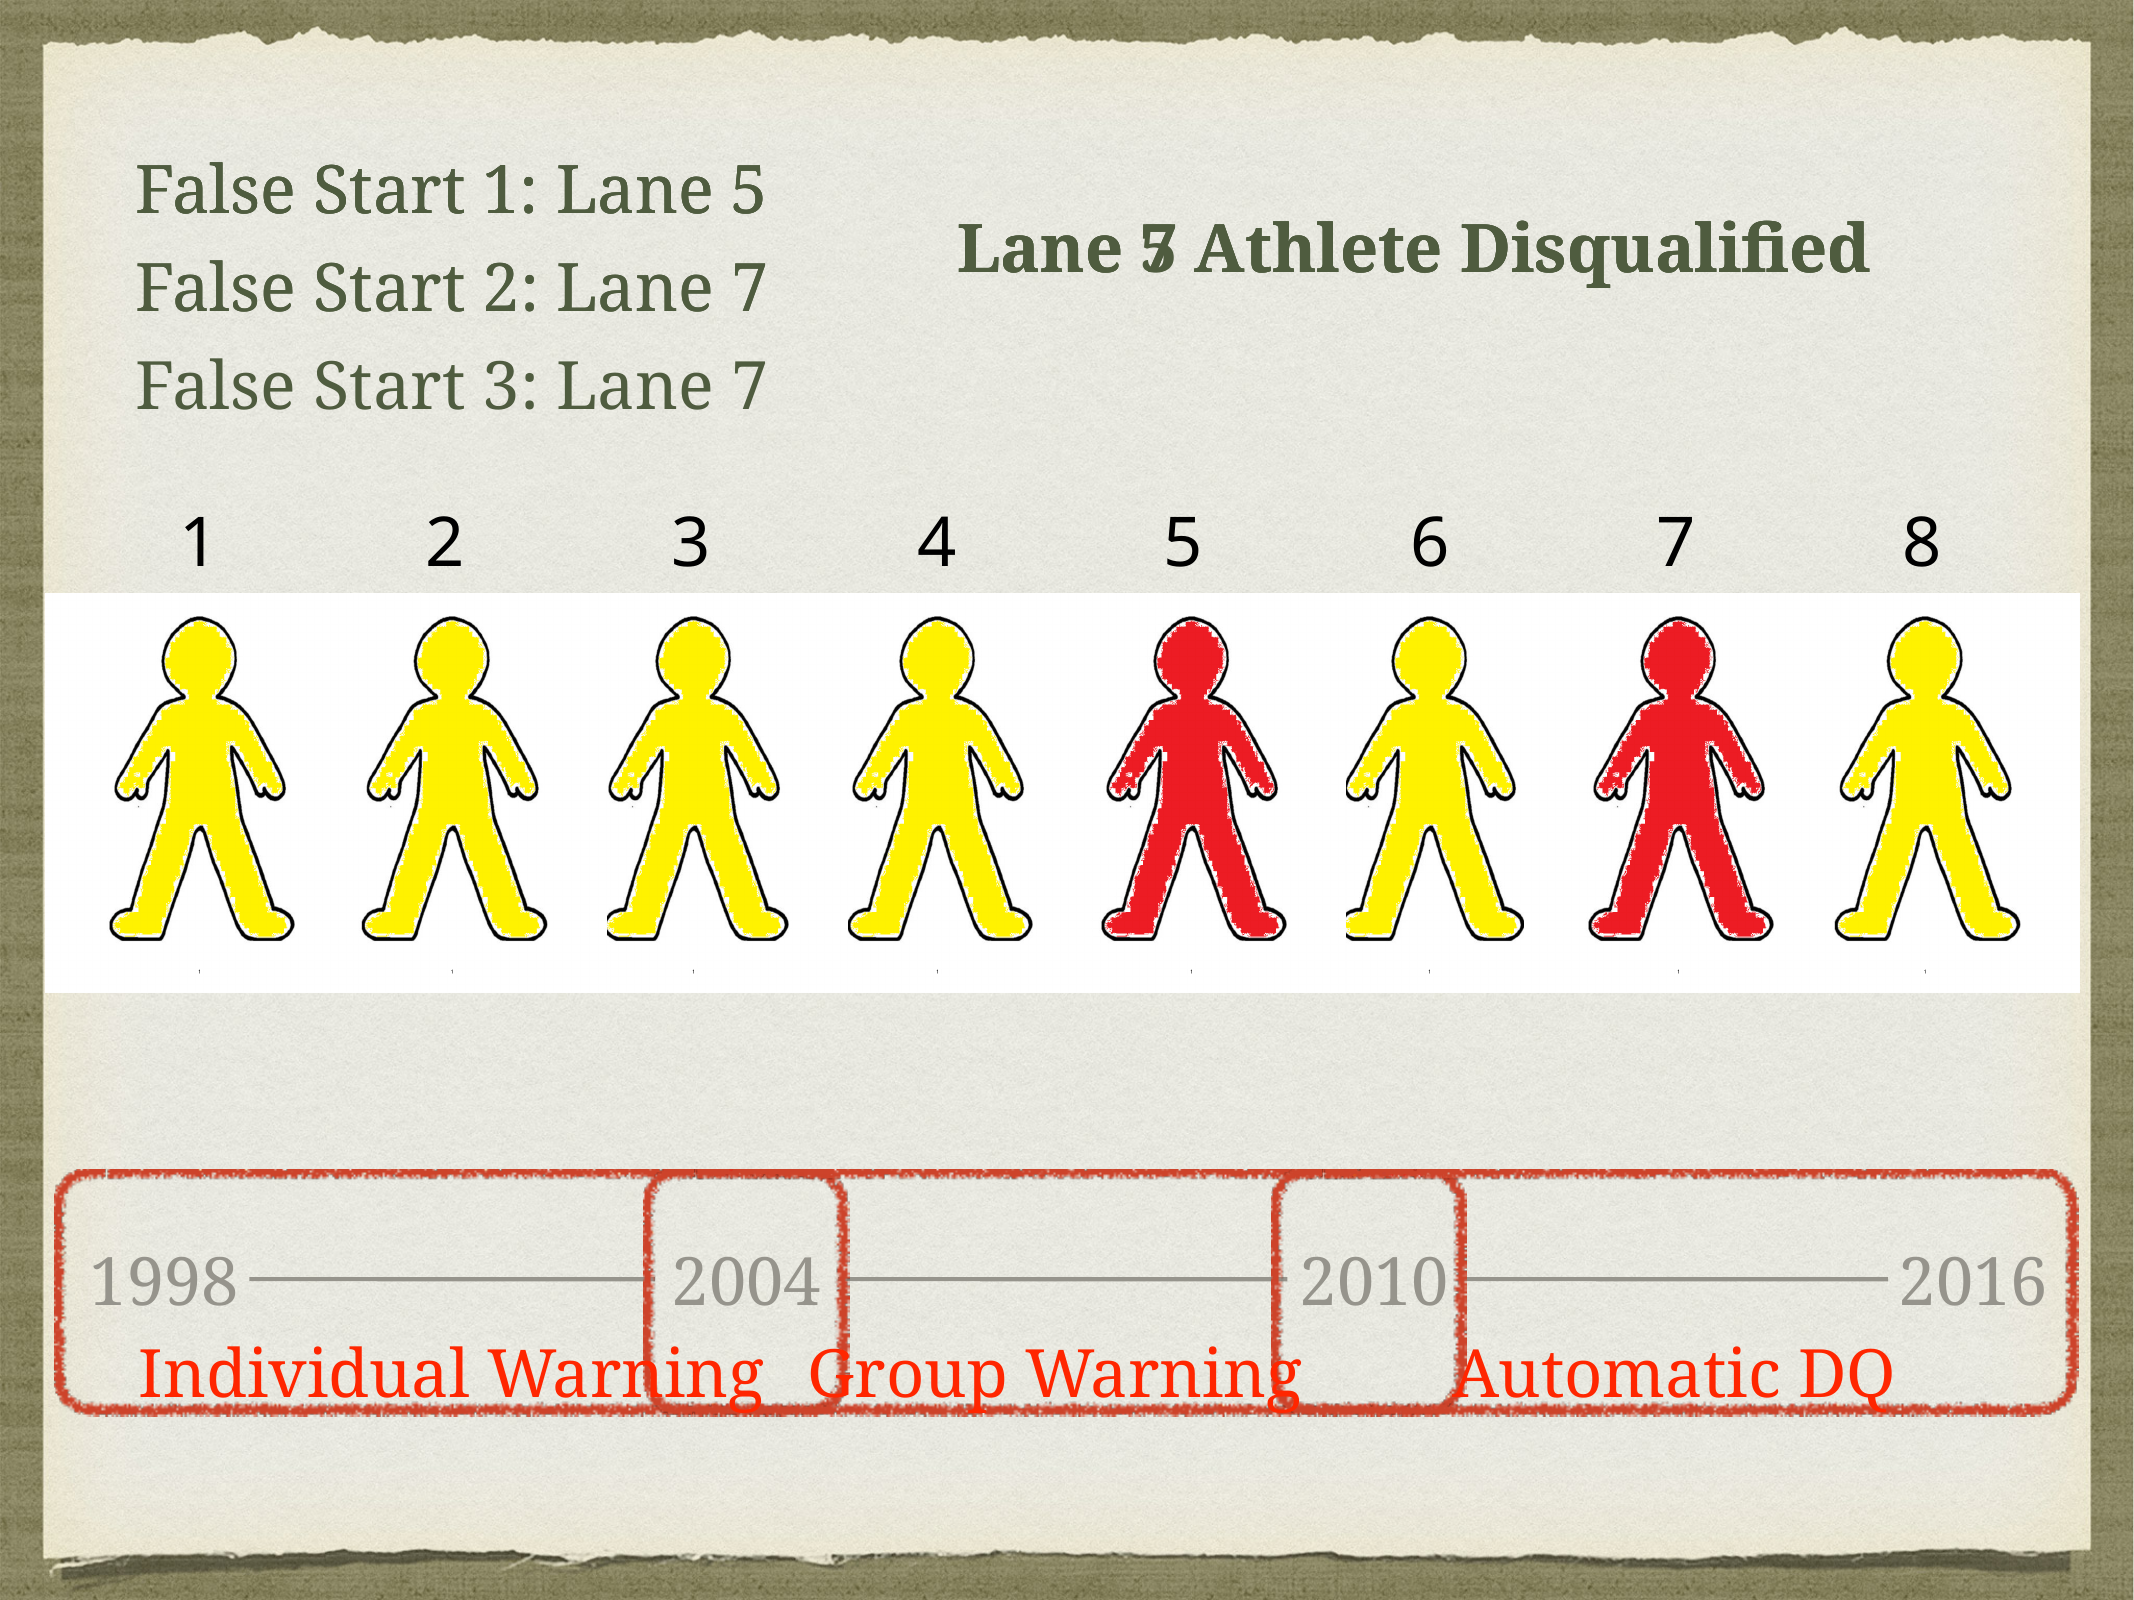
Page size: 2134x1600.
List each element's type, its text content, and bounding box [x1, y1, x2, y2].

text_box Lane 5 Athlete Disqualified [832, 181, 1997, 294]
text_box 4 [909, 473, 966, 589]
text_box False Start 1: Lane 5 [127, 122, 778, 236]
text_box 1 [171, 473, 228, 589]
text_box 6 [1401, 473, 1458, 589]
text_box 5 [1155, 473, 1212, 589]
text_box 8 [1893, 473, 1950, 589]
text_box 2 [417, 473, 474, 589]
picture [0, 0, 2134, 1600]
text_box 3 [663, 473, 720, 589]
text_box False Start 3: Lane 7 [127, 334, 778, 432]
text_box False Start 2: Lane 7 [127, 236, 778, 334]
text_box 7 [1647, 473, 1704, 589]
